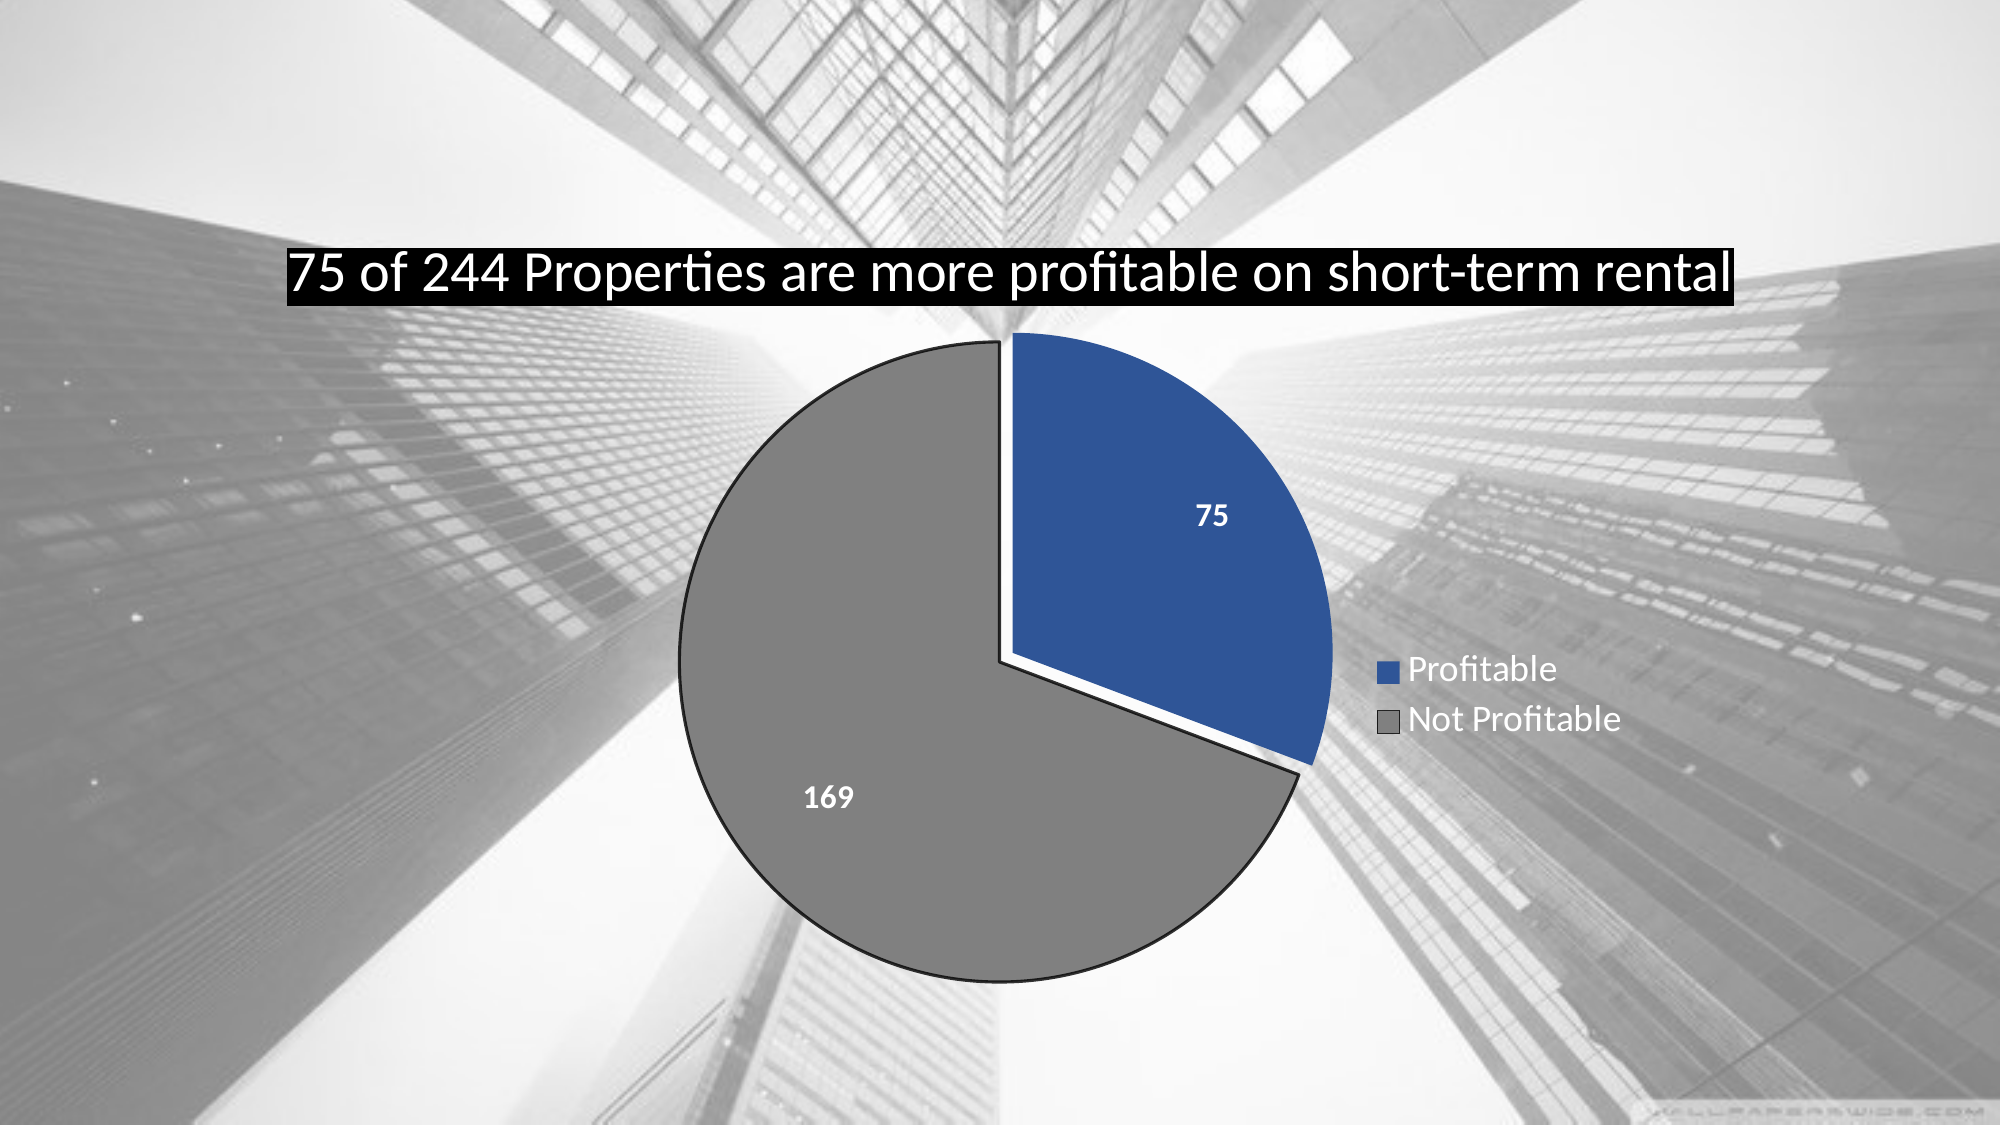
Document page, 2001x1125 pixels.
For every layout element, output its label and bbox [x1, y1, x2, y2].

chart [248, 311, 2000, 1013]
picture [0, 0, 2000, 1125]
